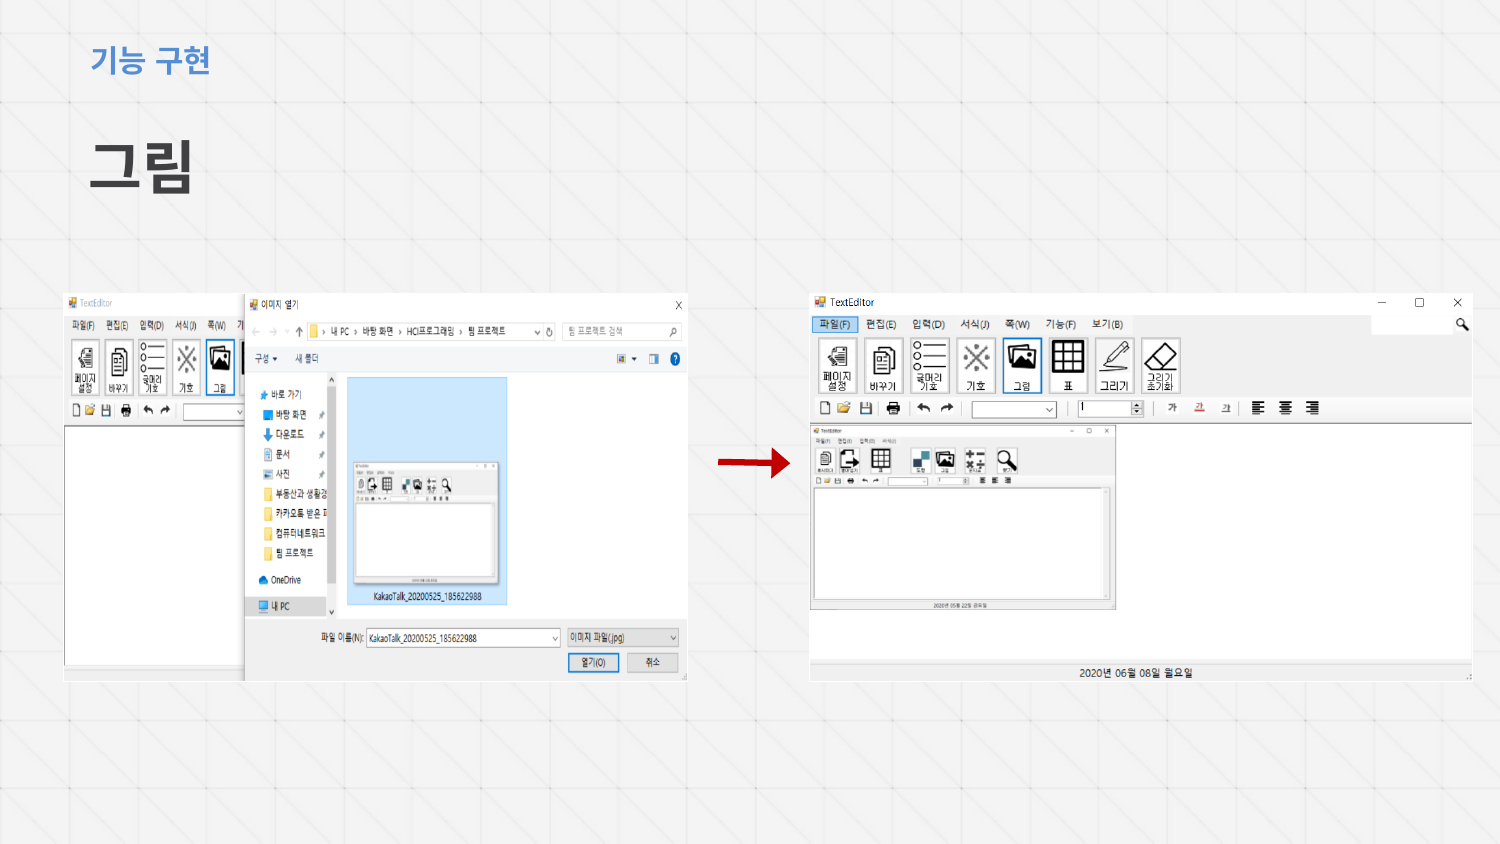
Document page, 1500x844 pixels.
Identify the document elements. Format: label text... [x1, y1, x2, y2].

title 기능 구현 [75, 33, 1007, 86]
picture [0, 0, 1500, 844]
text_box 그림 [73, 102, 1424, 230]
